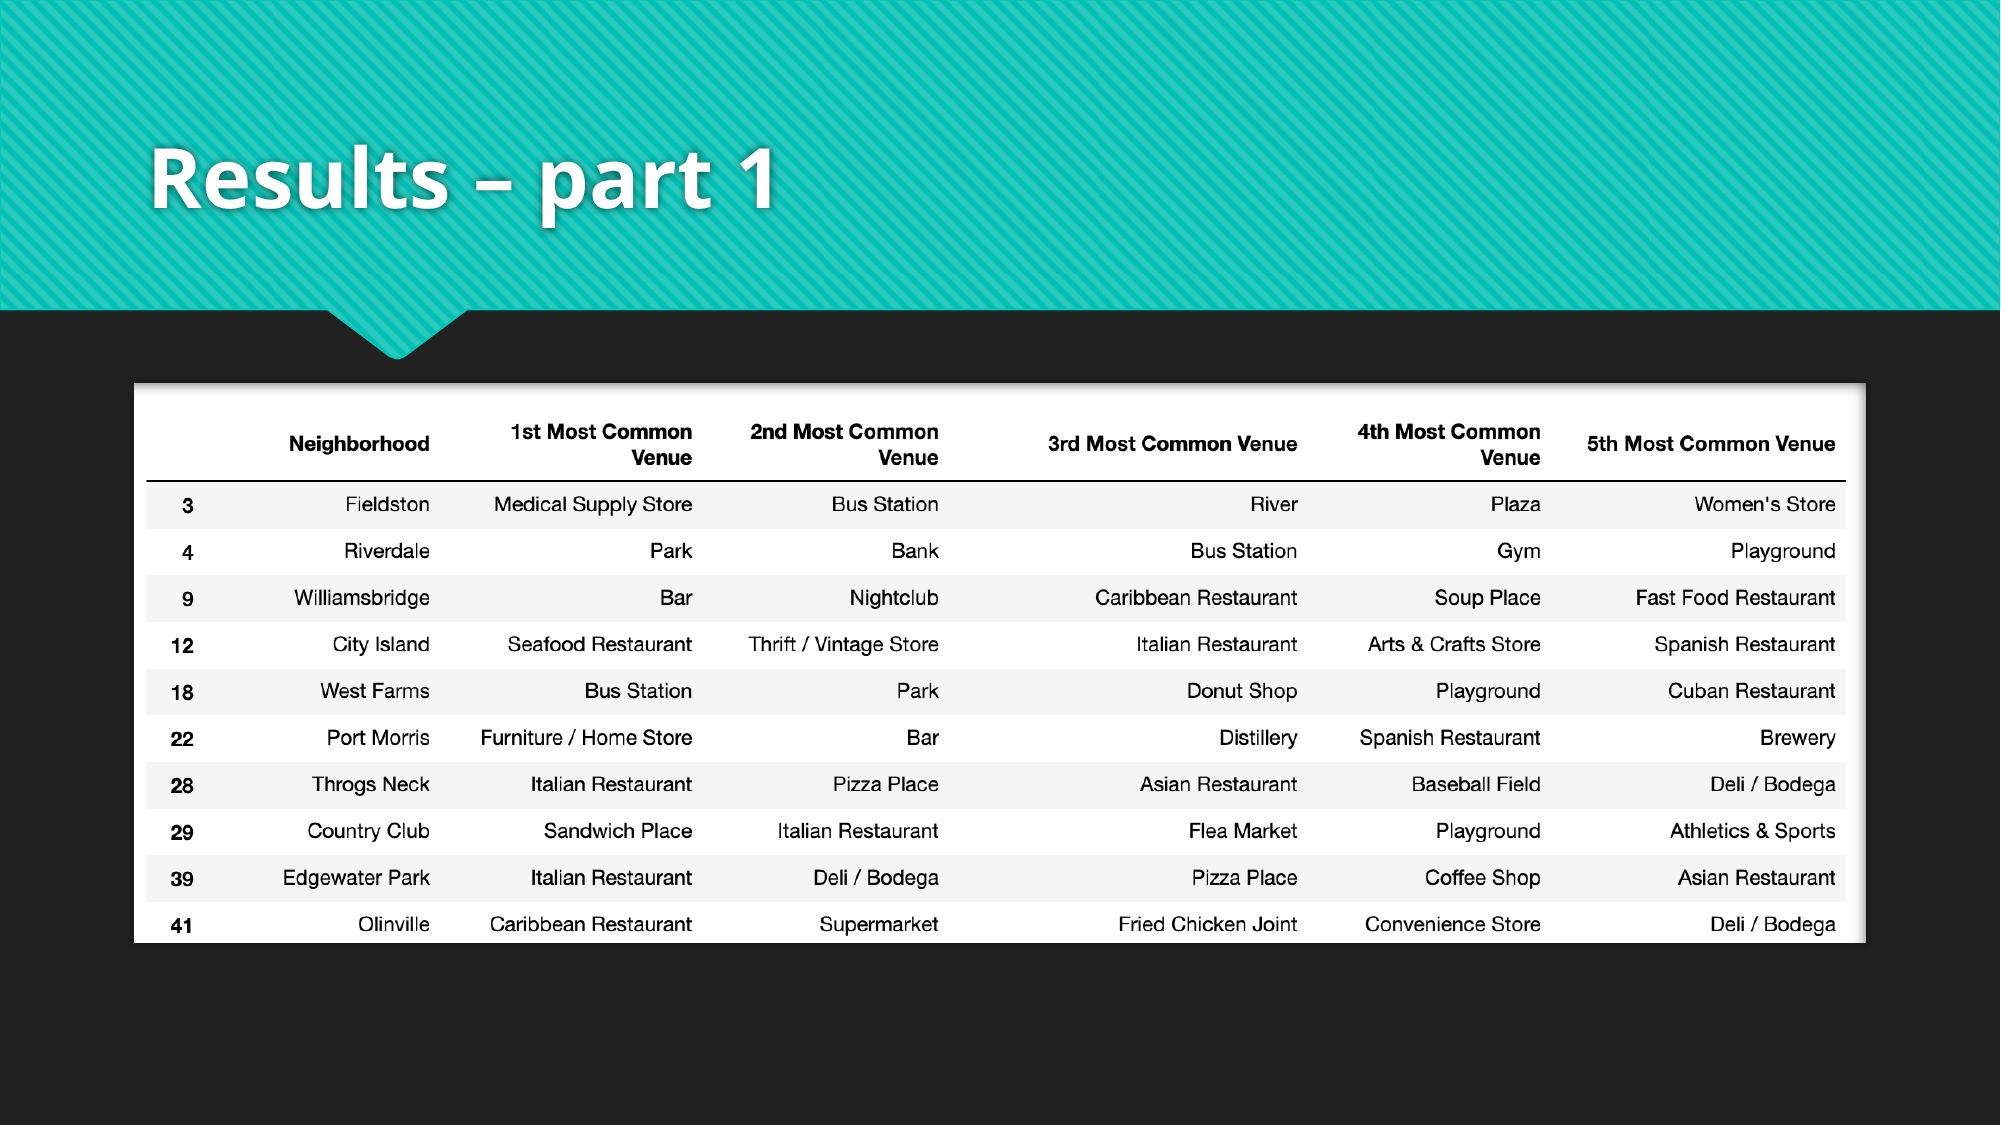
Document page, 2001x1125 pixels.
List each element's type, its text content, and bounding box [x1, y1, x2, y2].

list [134, 383, 1866, 943]
title Results – part 1 [132, 73, 1868, 233]
